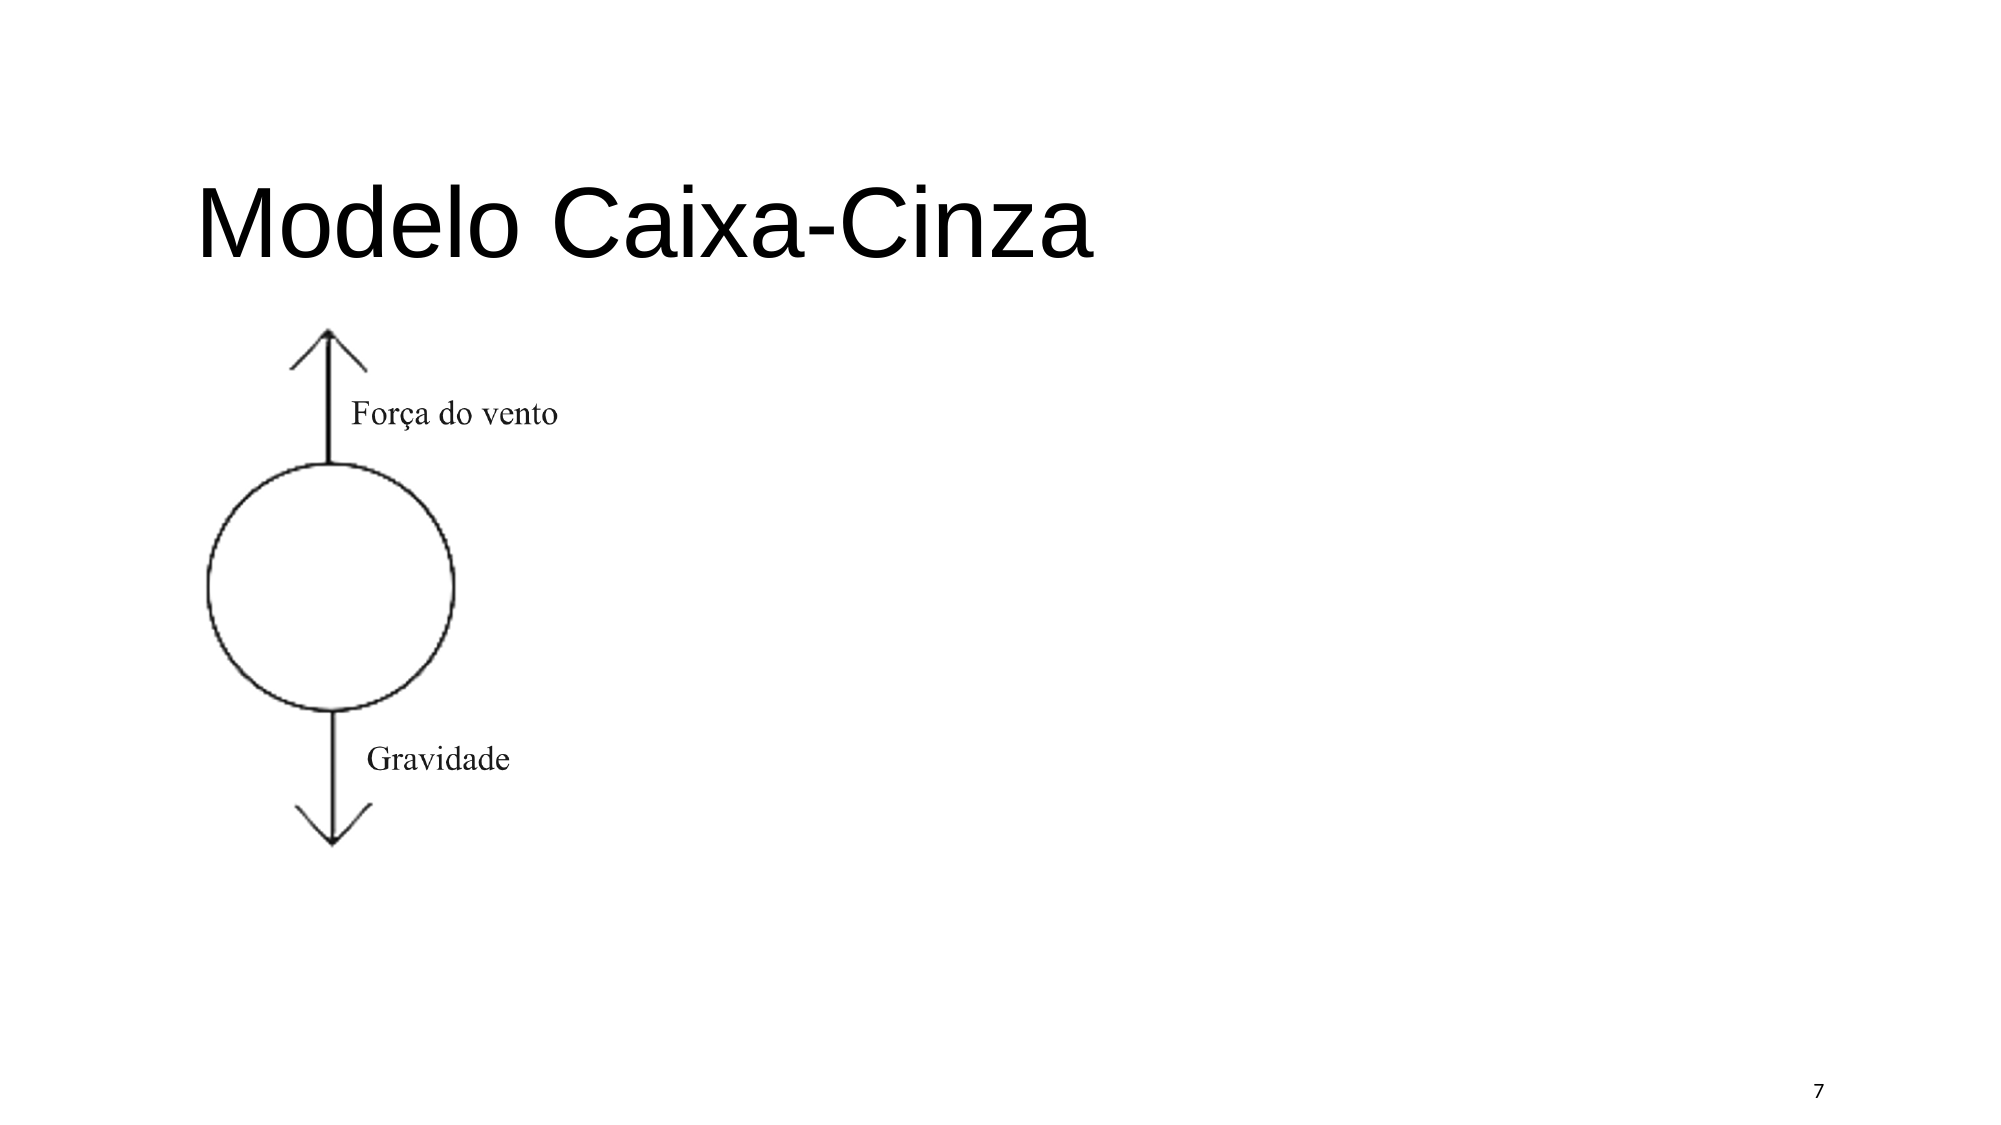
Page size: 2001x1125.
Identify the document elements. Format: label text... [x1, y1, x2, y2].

title Modelo Caixa-Cinza [180, 47, 1830, 285]
picture [89, 284, 580, 891]
slide_number 7 [1624, 1059, 1840, 1120]
